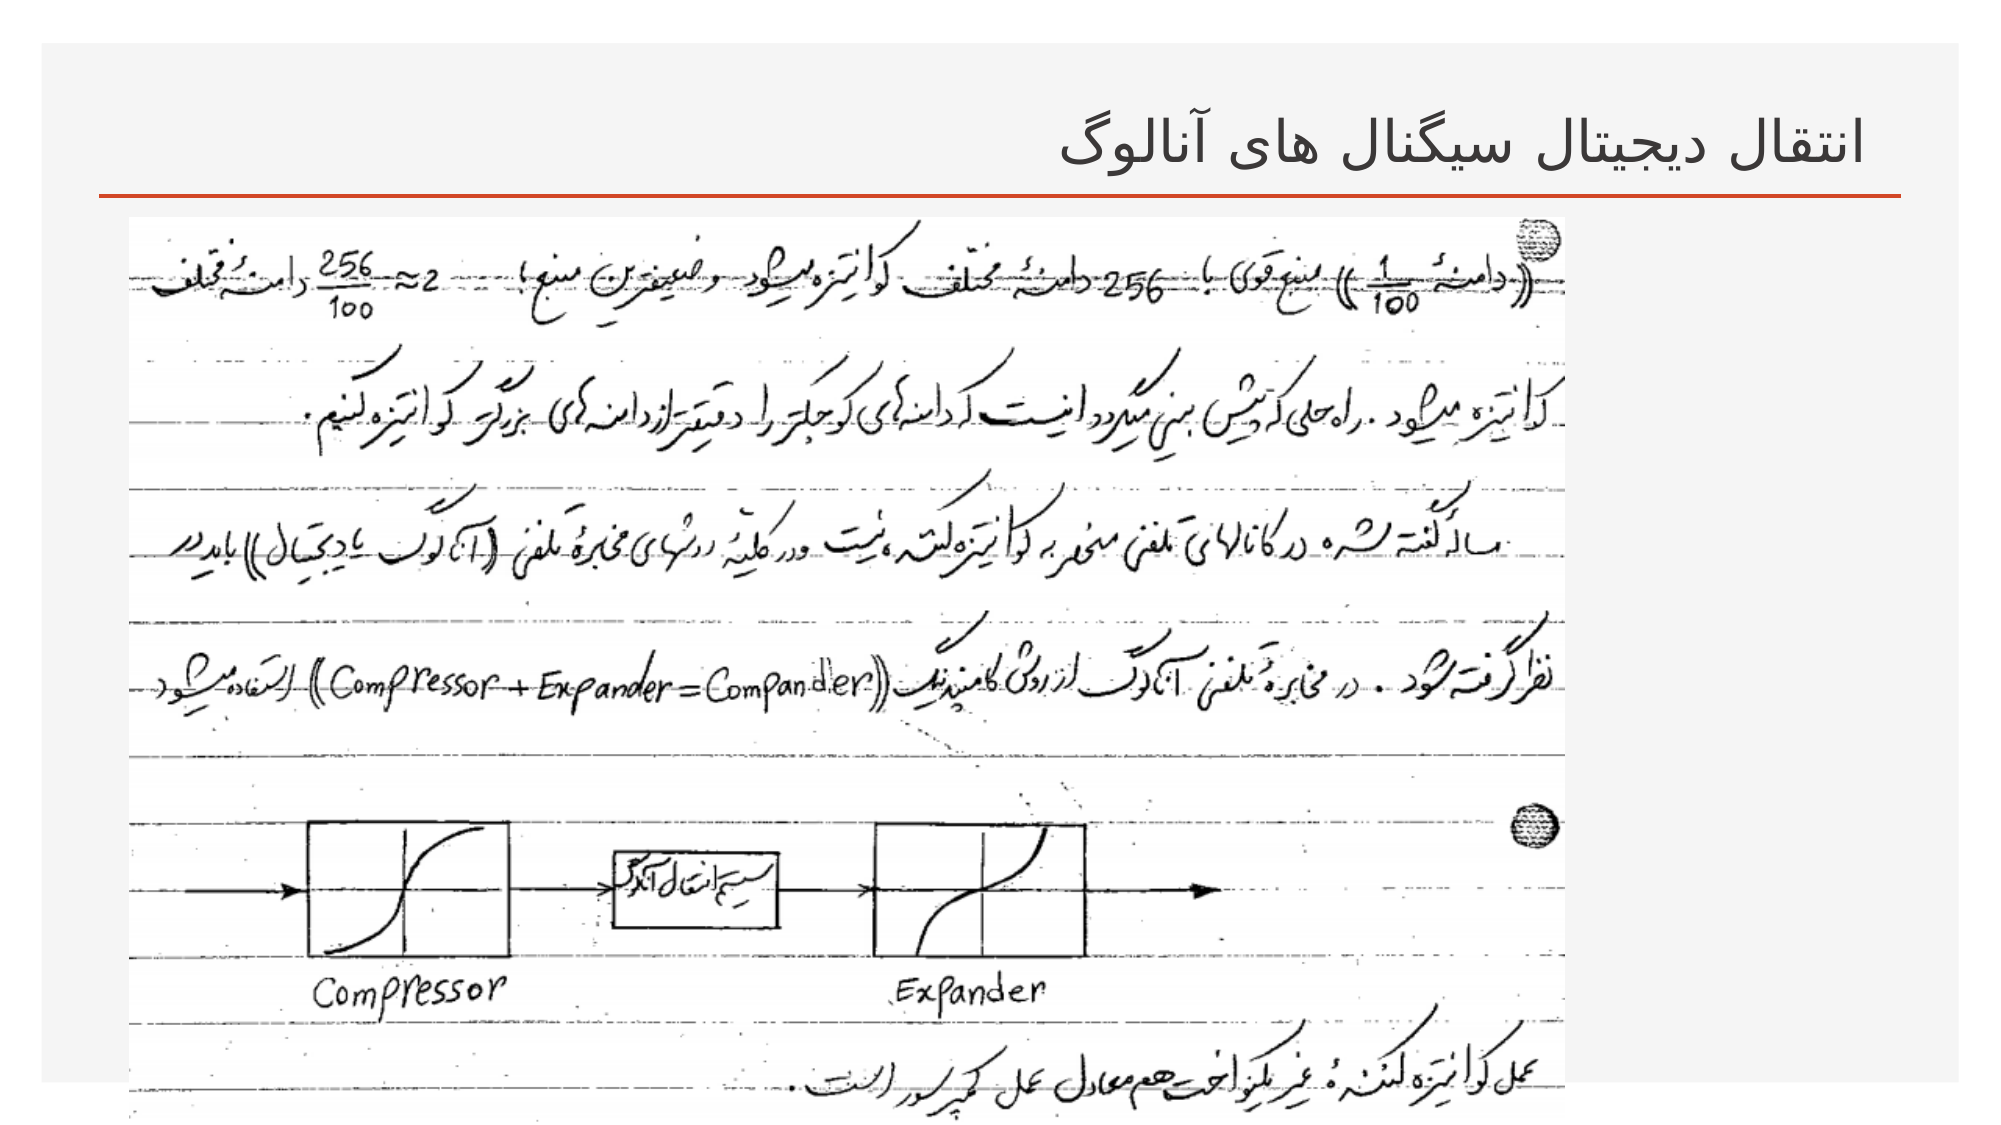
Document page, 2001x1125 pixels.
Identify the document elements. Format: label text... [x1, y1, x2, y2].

picture [129, 217, 1565, 1125]
title انتقال دیجیتال سیگنال های آنالوگ [754, 77, 1883, 182]
